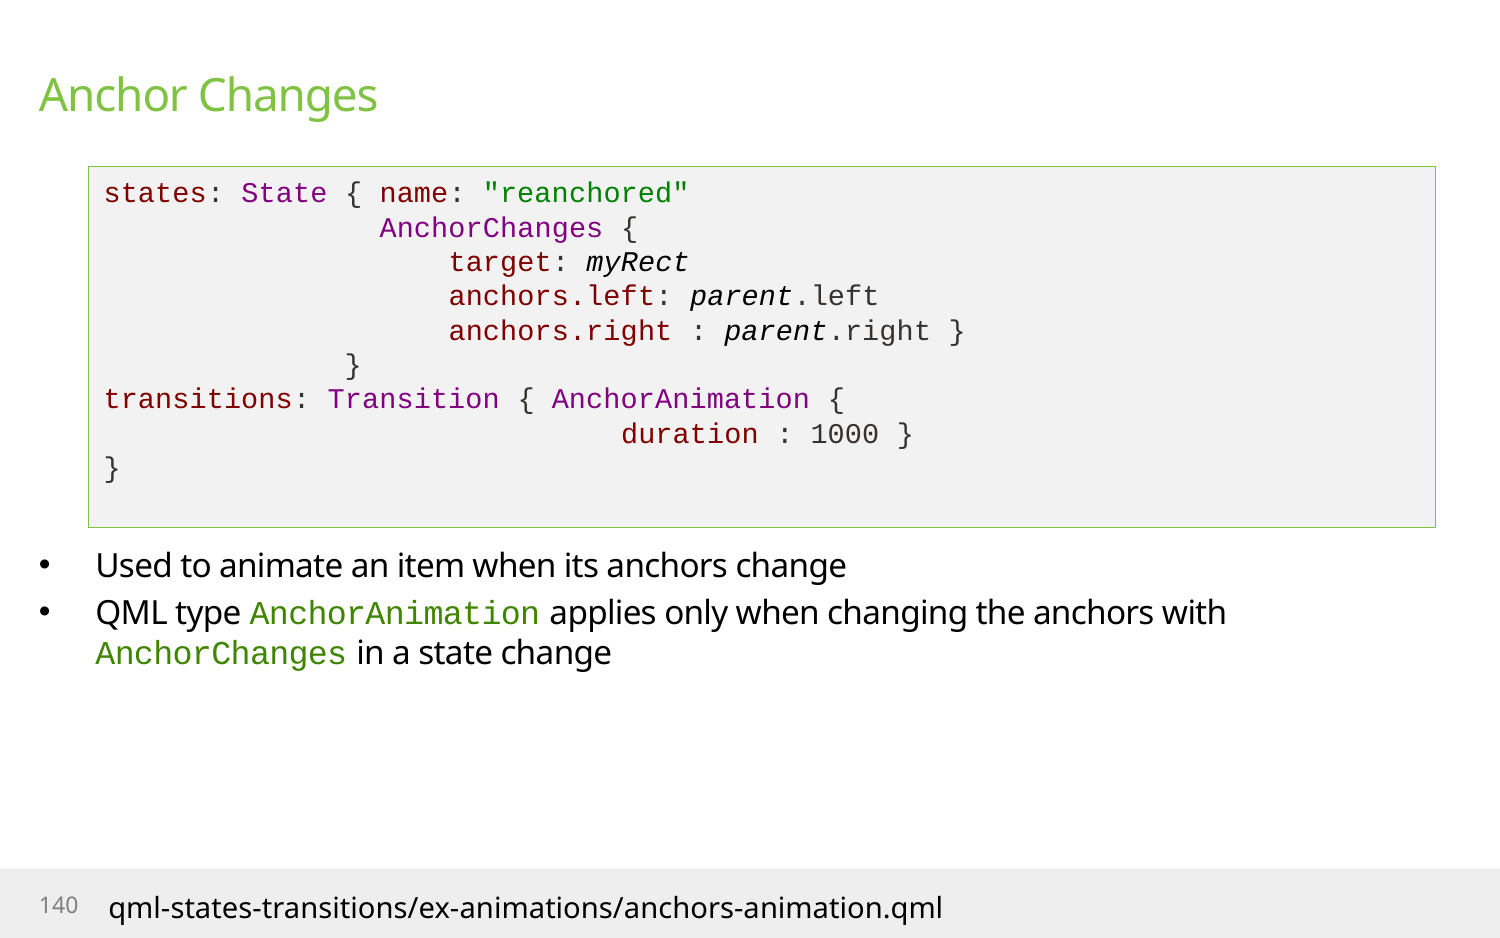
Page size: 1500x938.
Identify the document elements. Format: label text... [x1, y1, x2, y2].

list Used to animate an item when its anchors change QML type AnchorAnimation applies only when changing the anchors with AnchorChanges in a state change [39, 544, 1272, 741]
text_box qml-states-transitions/ex-animations/anchors-animation.qml [93, 882, 1315, 932]
text_box states: State { name: "reanchored" AnchorChanges { target: myRect anchors.left: parent.left anchors.right : parent.right } } transitions: Transition { AnchorAnimation { duration : 1000 } } [88, 166, 1436, 528]
title Anchor Changes [39, 66, 1052, 196]
slide_number 140 [39, 892, 93, 921]
